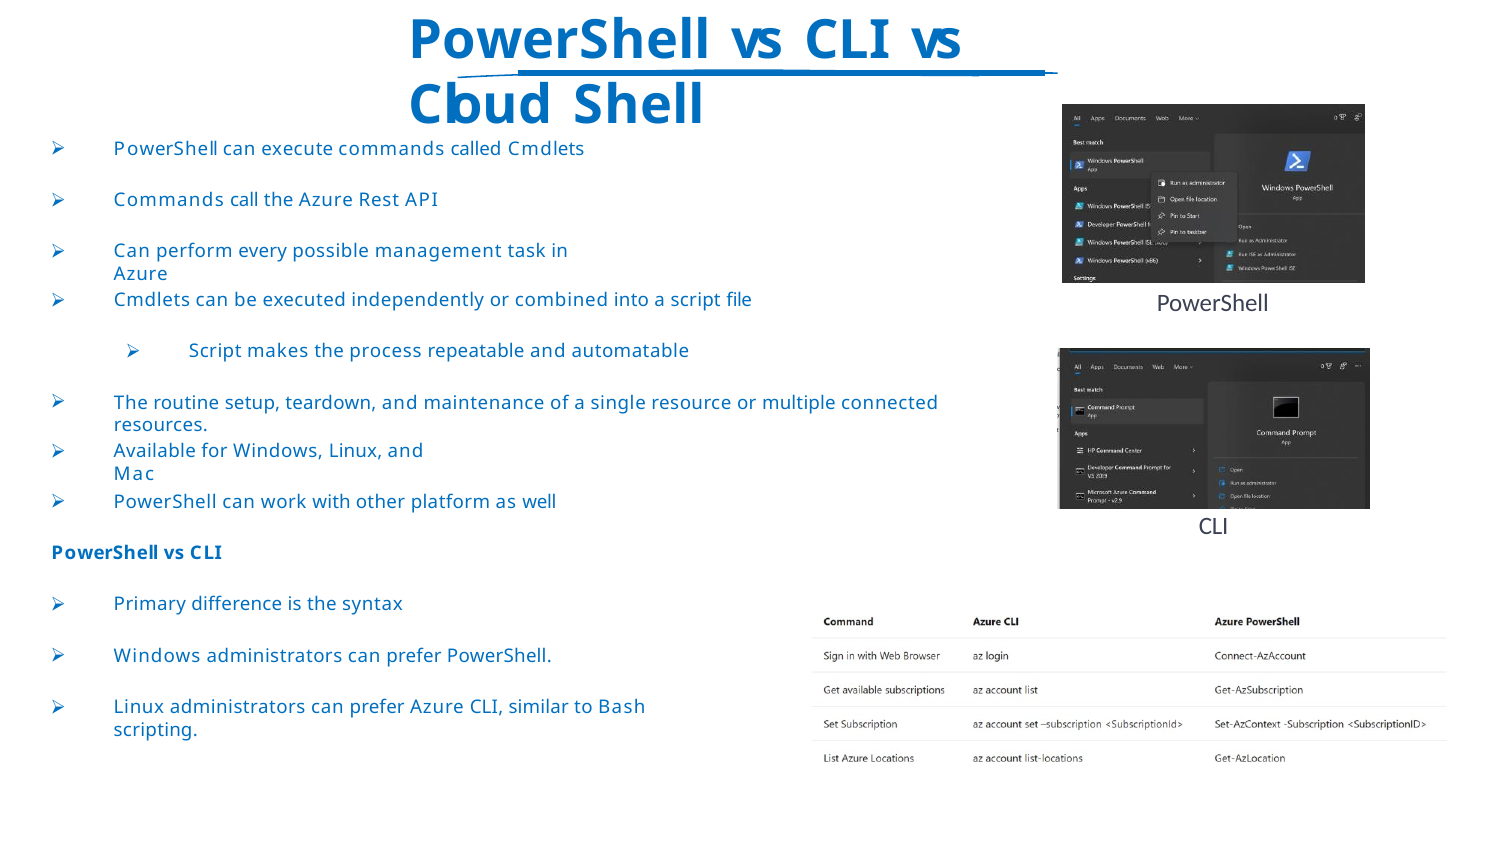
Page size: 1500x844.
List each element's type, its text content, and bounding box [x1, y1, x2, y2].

text_box PowerShell [1154, 291, 1273, 317]
text_box CLI [1196, 518, 1231, 540]
text_box PowerShell can execute commands called Cmdlets Commands call the Azure Rest API Can perform every possible management task in Azure [49, 134, 605, 284]
text_box Cmdlets can be executed independently or combined into a script file Script makes the process repeatable and automatable The routine setup, teardown, and maintenance of a single resource or multiple connected resources. [49, 285, 1009, 436]
title PowerShell vs CLI vs Cloud Shell [406, 2, 1060, 146]
picture [1062, 104, 1366, 283]
picture [1057, 347, 1371, 509]
picture [810, 616, 1447, 763]
text_box PowerShell can work with other platform as well PowerShell vs CLI Primary difference is the syntax Windows administrators can prefer PowerShell. Linux administrators can prefer Azure CLI, similar to Bash scripting. [49, 487, 716, 740]
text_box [456, 69, 1059, 79]
text_box Available for Windows, Linux, and Mac [49, 436, 461, 484]
